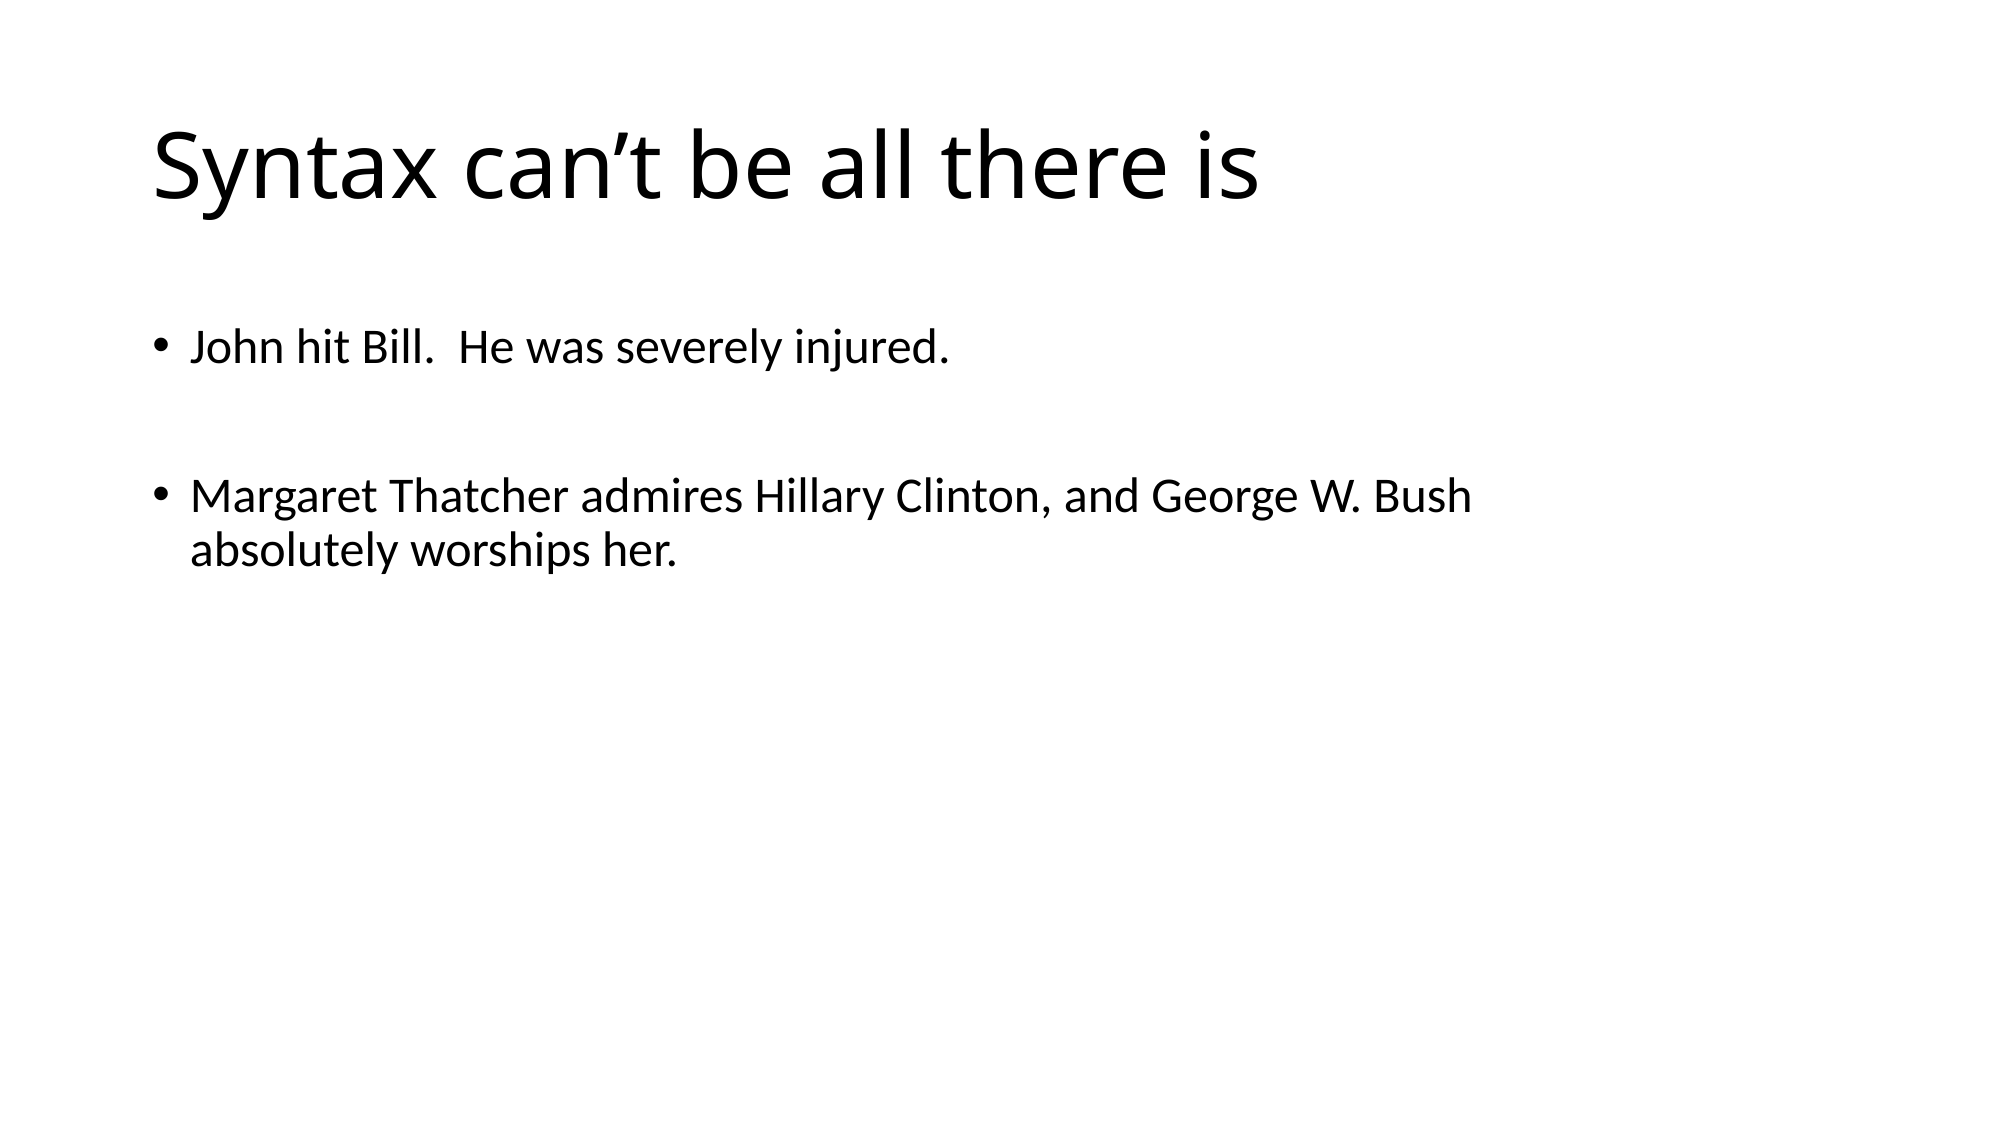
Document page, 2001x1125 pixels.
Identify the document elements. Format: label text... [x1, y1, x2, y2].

title Syntax can’t be all there is [137, 59, 1863, 278]
list John hit Bill. He was severely injured. Margaret Thatcher admires Hillary Clinton, and George W. Bush absolutely worships her. [137, 312, 1656, 988]
